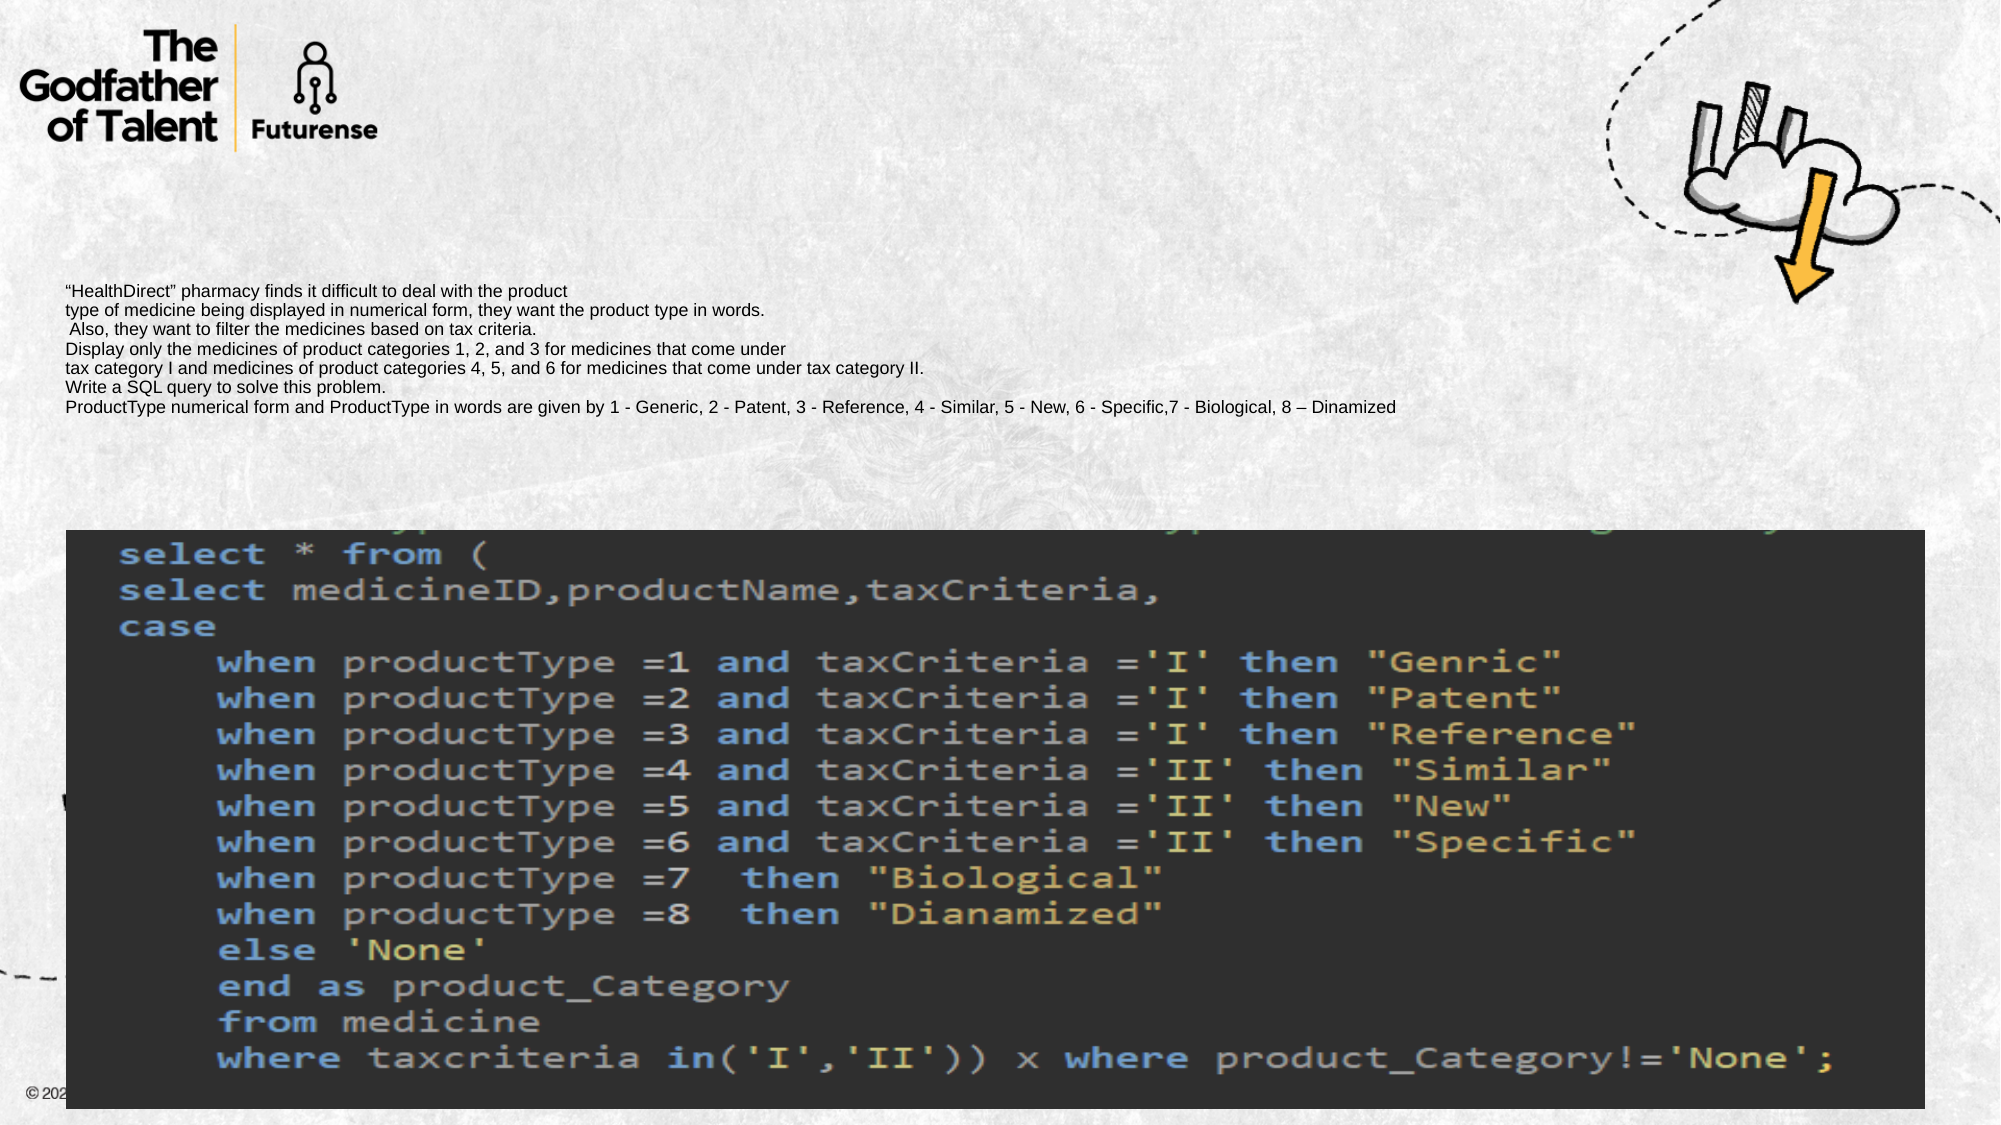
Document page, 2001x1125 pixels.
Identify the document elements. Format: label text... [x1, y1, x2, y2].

title “HealthDirect” pharmacy finds it difficult to deal with the product type of medicine being displayed in numerical form, they want the product type in words. Also, they want to filter the medicines based on tax criteria. Display only the medicines of product categories 1, 2, and 3 for medicines that come under tax category I and medicines of product categories 4, 5, and 6 for medicines that come under tax category II. Write a SQL query to solve this problem. ProductType numerical form and ProductType in words are given by 1 - Generic, 2 - Patent, 3 - Reference, 4 - Similar, 5 - New, 6 - Specific,7 - Biological, 8 – Dinamized [50, 254, 1806, 473]
picture [0, 0, 2001, 1125]
